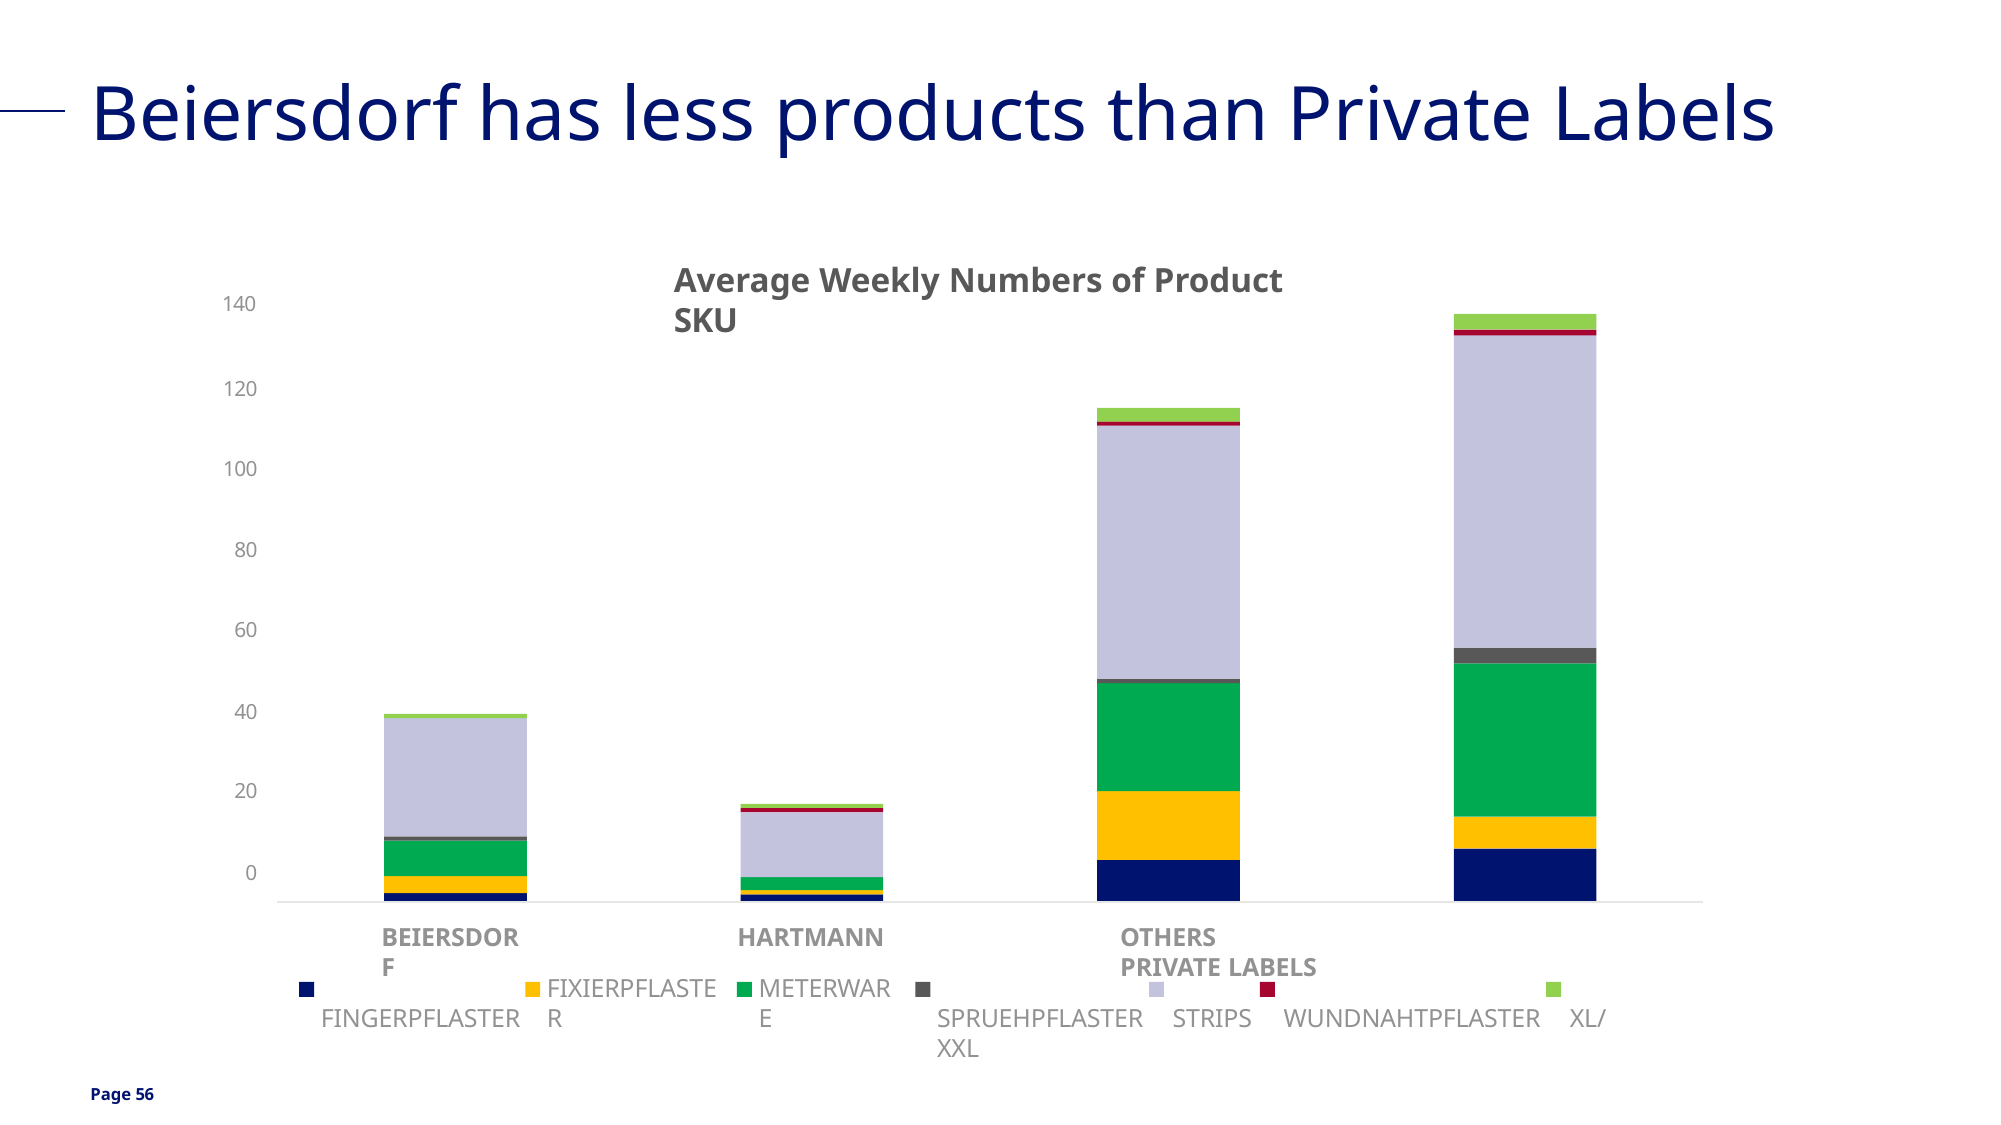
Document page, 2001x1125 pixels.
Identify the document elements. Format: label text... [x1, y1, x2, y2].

text_box [525, 981, 541, 997]
text_box BEIERSDORF FINGERPFLASTER [318, 919, 532, 1033]
text_box 120 100 80 60 40 20 0 [219, 373, 258, 885]
text_box OTHERS PRIVATE LABELS SPRUEHPFLASTER STRIPS WUNDNAHTPFLASTER XL/XXL [935, 919, 1648, 1063]
slide_number Page 56 [88, 1079, 162, 1125]
title Beiersdorf has less products than Private Labels [88, 42, 1975, 254]
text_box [276, 313, 1704, 904]
text_box [915, 981, 931, 997]
text_box [299, 981, 315, 997]
text_box HARTMANN METERWARE [735, 919, 904, 1033]
text_box 140 [219, 288, 258, 316]
text_box FIXIERPFLASTER [544, 970, 725, 1033]
text_box Average Weekly Numbers of Product SKU [671, 256, 1329, 312]
